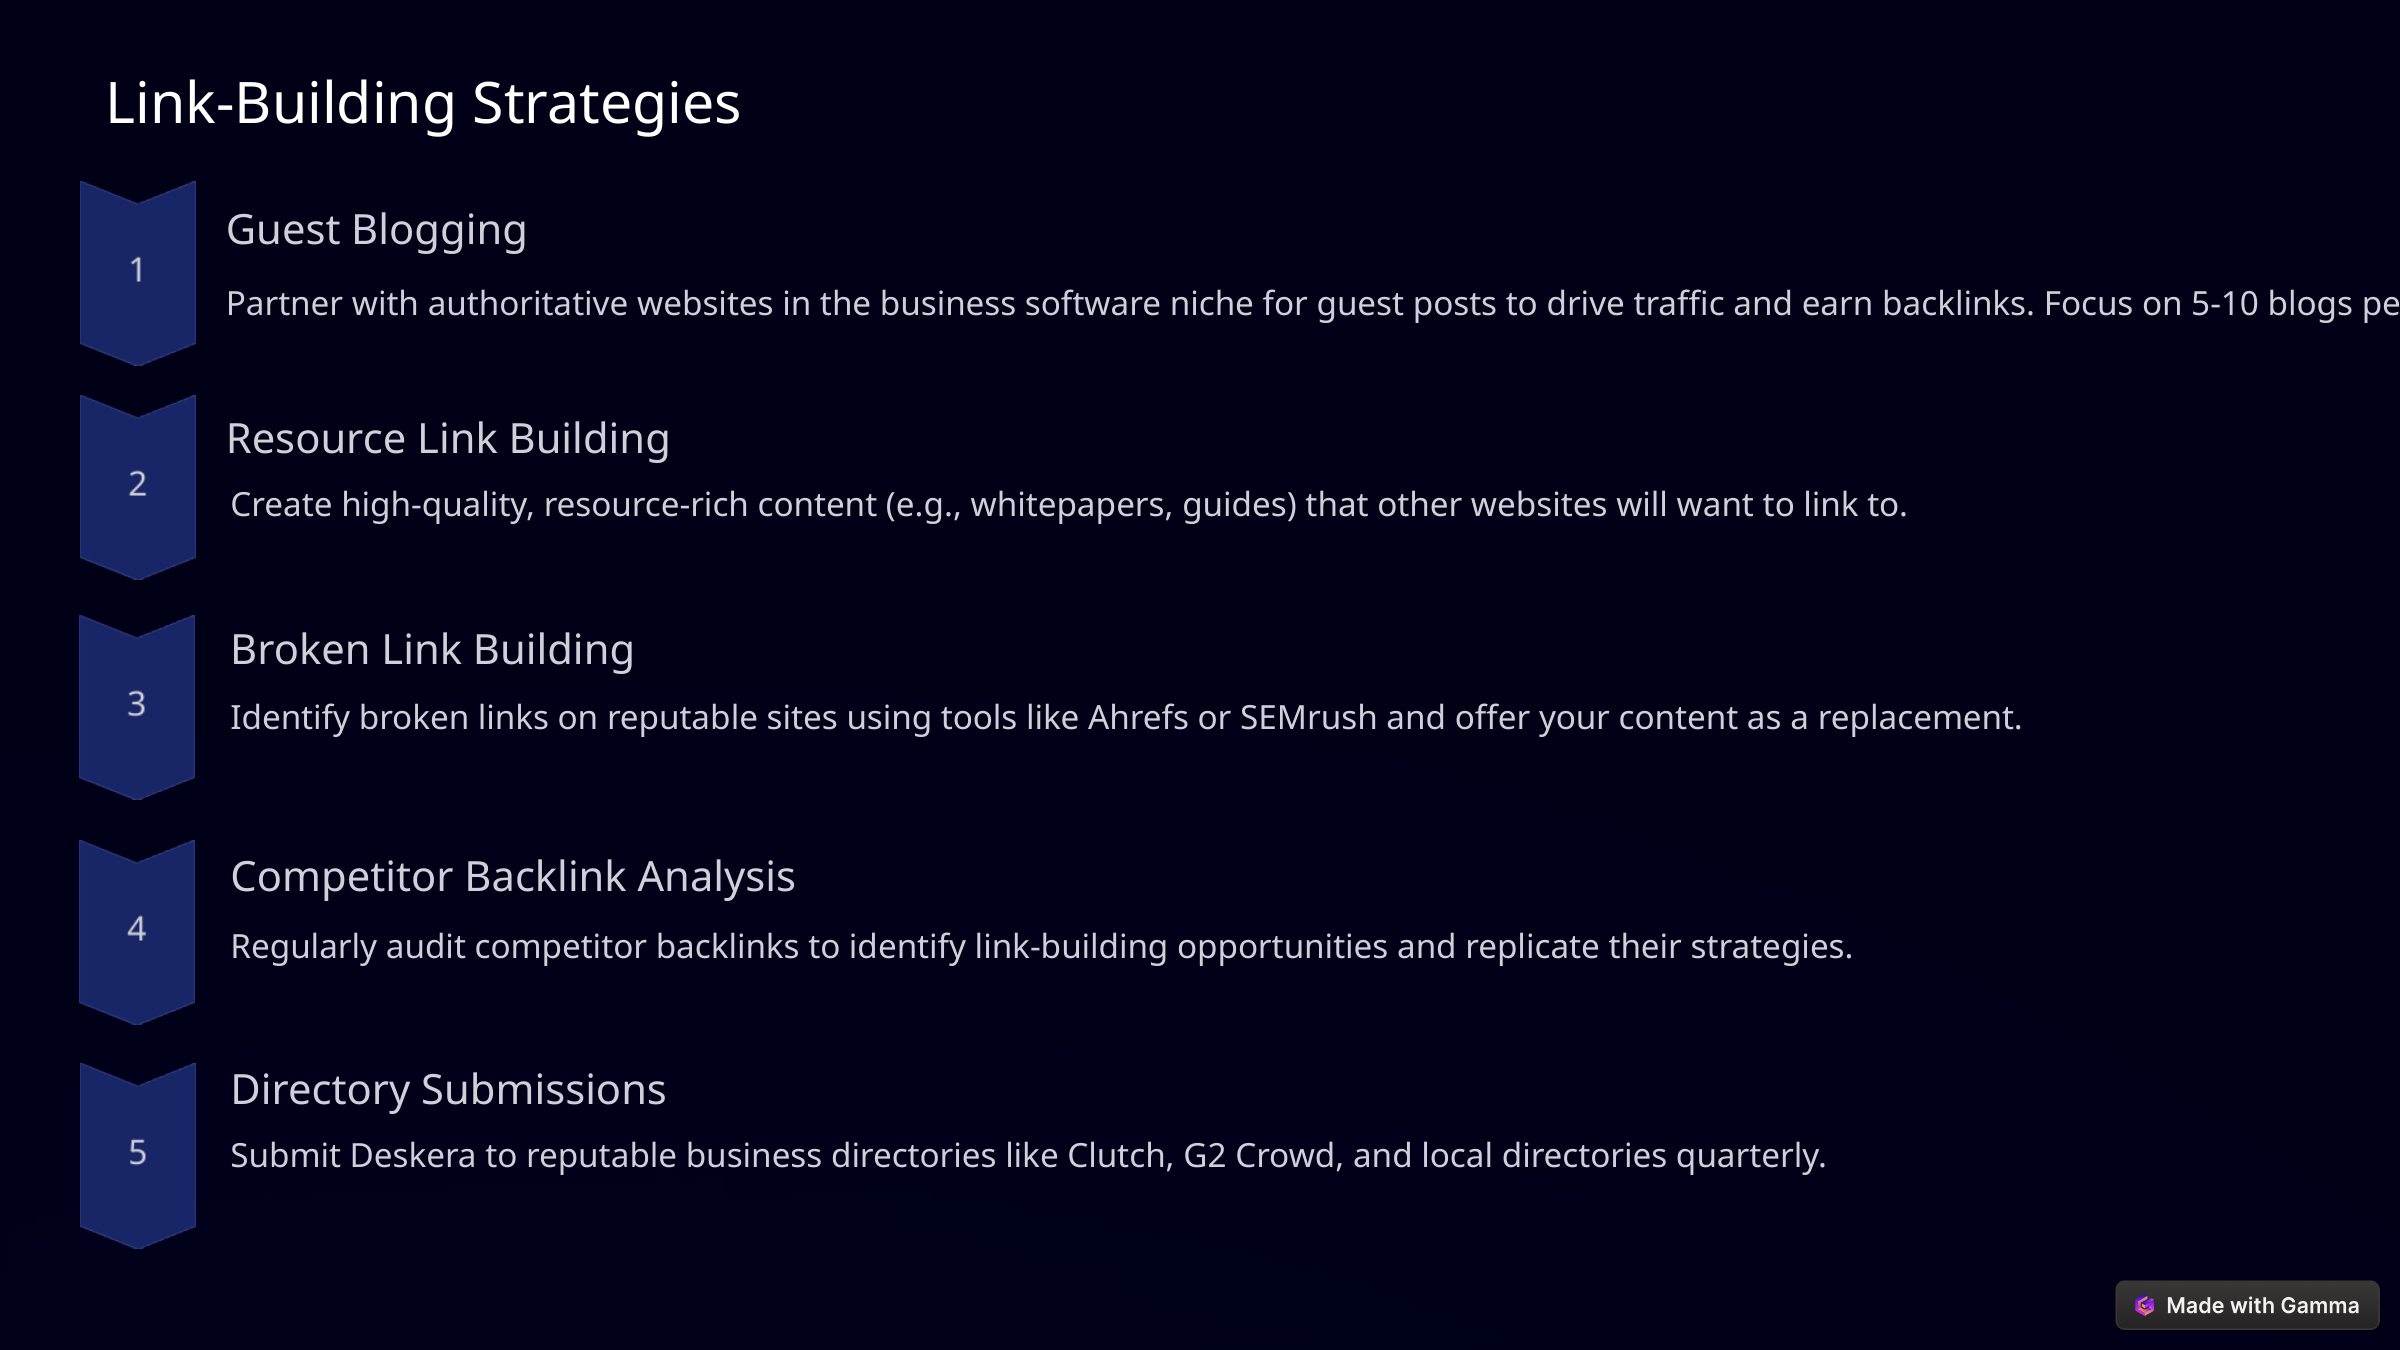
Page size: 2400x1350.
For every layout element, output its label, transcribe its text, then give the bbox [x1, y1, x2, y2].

picture [79, 615, 195, 800]
text_box Partner with authoritative websites in the business software niche for guest posts to drive traffic and earn backlinks. Focus on 5-10 blogs per month.15 [225, 286, 2315, 323]
text_box Competitor Backlink Analysis [230, 864, 519, 901]
picture [80, 395, 196, 580]
text_box Link-Building Strategies [105, 63, 1714, 136]
picture [2106, 1271, 2389, 1339]
text_box Broken Link Building [230, 637, 548, 674]
text_box Regularly audit competitor backlinks to identify link-building opportunities and replicate their strategies. [230, 928, 2320, 966]
picture [80, 181, 196, 366]
text_box Resource Link Building [225, 426, 528, 463]
text_box Create high-quality, resource-rich content (e.g., whitepapers, guides) that other websites will want to link to. [230, 486, 2320, 524]
text_box Directory Submissions [230, 1077, 519, 1114]
picture [79, 840, 195, 1025]
text_box Identify broken links on reputable sites using tools like Ahrefs or SEMrush and offer your content as a replacement. [230, 699, 2320, 737]
picture [80, 1063, 196, 1249]
text_box Guest Blogging [225, 217, 519, 253]
text_box Submit Deskera to reputable business directories like Clutch, G2 Crowd, and local directories quarterly. [230, 1137, 2320, 1175]
